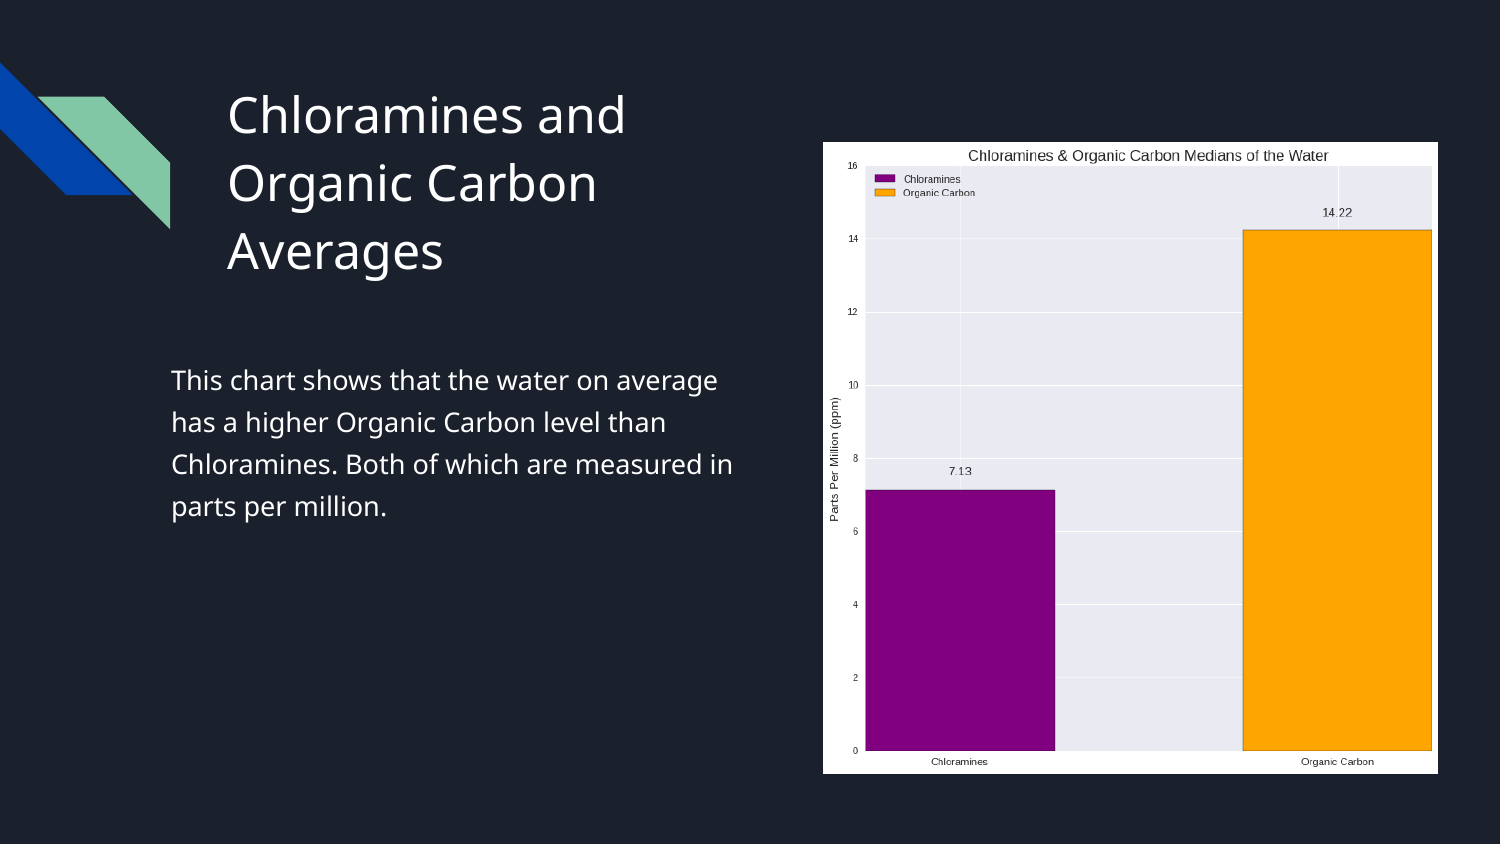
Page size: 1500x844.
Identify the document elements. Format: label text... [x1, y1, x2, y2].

title Chloramines and Organic Carbon Averages [212, 64, 836, 310]
picture [823, 142, 1439, 774]
list This chart shows that the water on average has a higher Organic Carbon level than Chloramines. Both of which are measured in parts per million. [156, 340, 780, 738]
